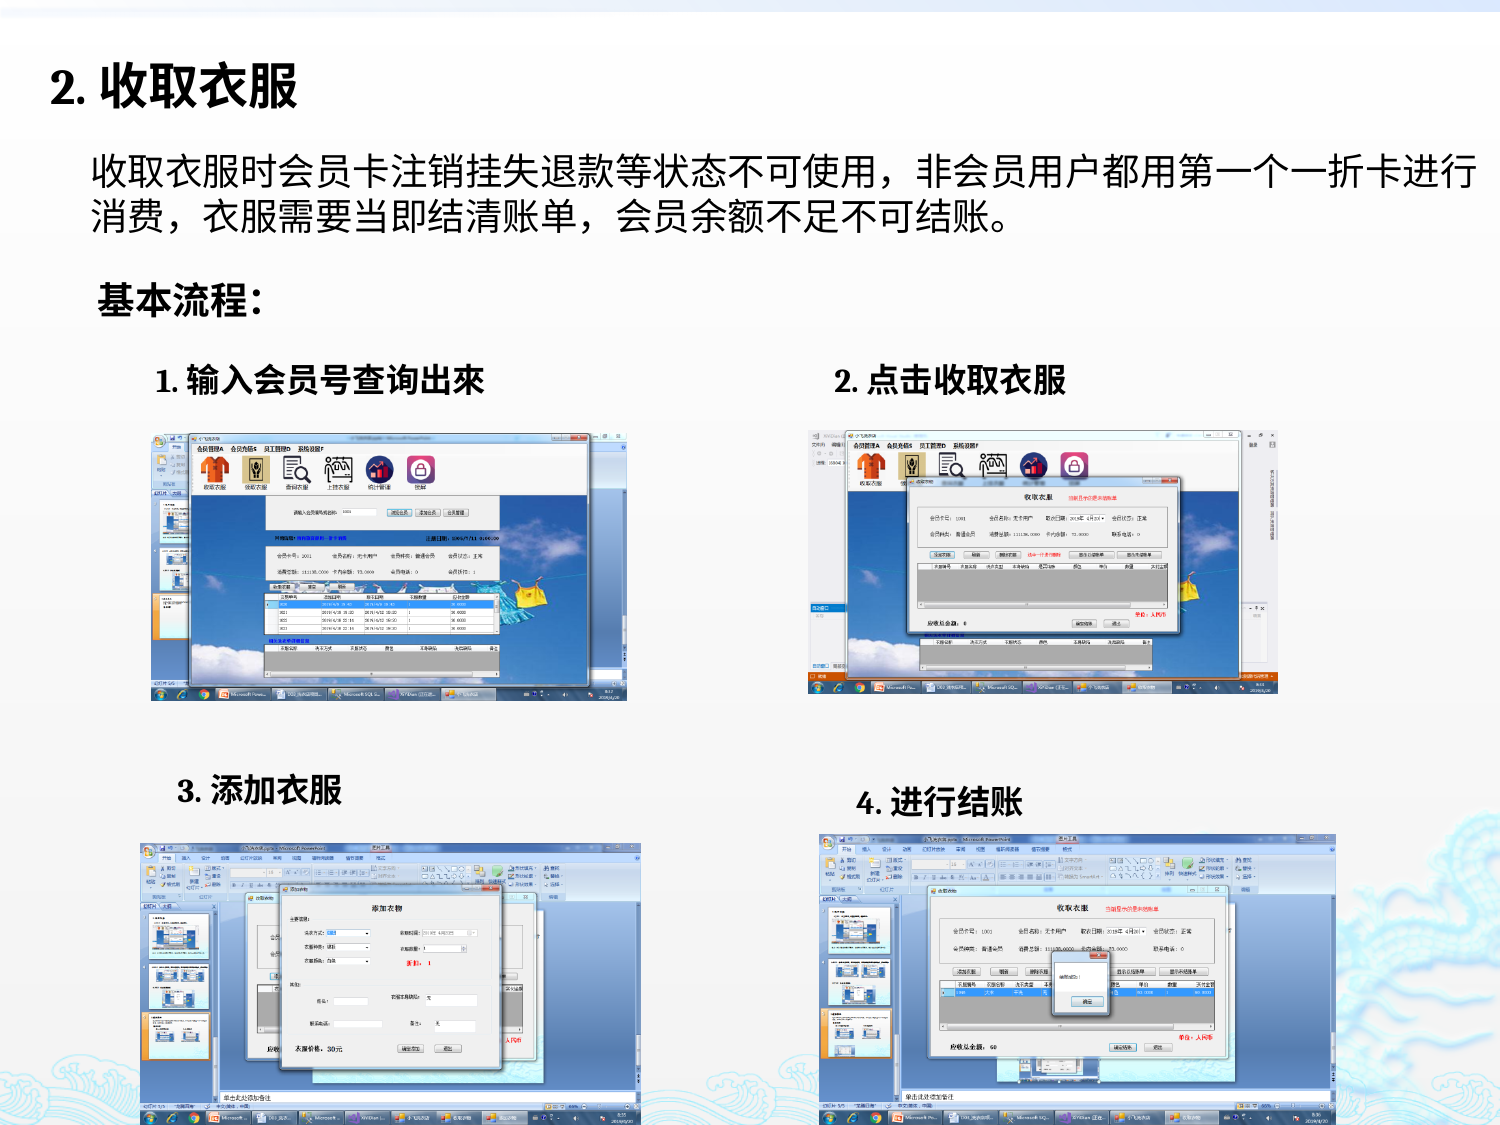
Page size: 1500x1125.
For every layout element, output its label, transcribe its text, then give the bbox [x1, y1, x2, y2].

text_box 1.输入会员号查询出來 [141, 351, 502, 407]
text_box 4.进行结账 [841, 773, 1039, 829]
text_box 2.点击收取衣服 [819, 351, 1082, 407]
text_box 3.添加衣服 [162, 761, 358, 817]
text_box 基本流程： [83, 269, 301, 330]
picture [807, 429, 1278, 695]
text_box 2.收取衣服 [35, 46, 340, 167]
text_box 收取衣服时会员卡注销挂失退款等状态不可使用，非会员用户都用第一个一折卡进行 消费，衣服需要当即结清账单，会员余额不足不可结账。 [75, 140, 1493, 246]
picture [140, 843, 642, 1125]
picture [818, 834, 1337, 1125]
picture [150, 432, 627, 702]
